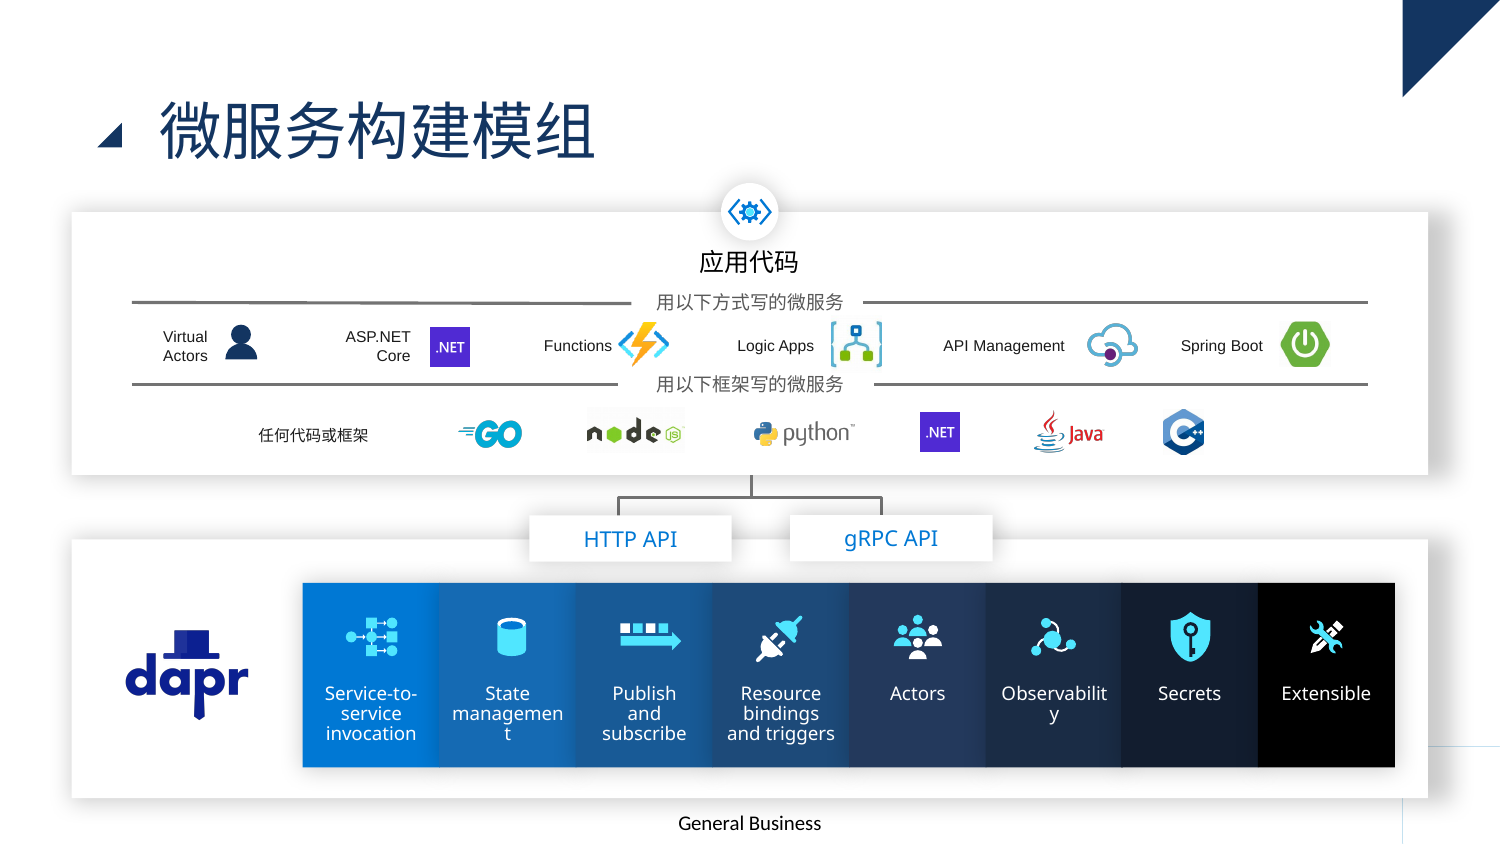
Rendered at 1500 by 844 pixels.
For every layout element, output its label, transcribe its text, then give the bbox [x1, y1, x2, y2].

text_box 用以下方式写的微服务 [176, 290, 1324, 313]
text_box Observability [985, 582, 1112, 768]
text_box State management [439, 582, 567, 768]
text_box Service-to-service invocation [302, 582, 430, 768]
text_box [620, 623, 682, 651]
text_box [720, 182, 779, 241]
title 微服务构建模组 [159, 88, 1373, 248]
text_box 应用代码 [71, 212, 1429, 475]
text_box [529, 515, 993, 562]
text_box Resource bindings and triggers [712, 582, 840, 768]
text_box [1309, 620, 1343, 654]
text_box Actors [849, 582, 977, 768]
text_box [206, 407, 1204, 455]
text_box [618, 474, 882, 515]
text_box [497, 617, 527, 656]
text_box Secrets [1121, 582, 1249, 768]
text_box Extensible [1257, 582, 1395, 768]
text_box [71, 539, 1428, 799]
text_box Publish and subscribe [575, 582, 703, 768]
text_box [1031, 617, 1076, 656]
text_box 用以下框架写的微服务 [176, 373, 1324, 396]
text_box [345, 617, 398, 657]
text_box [893, 614, 943, 660]
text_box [148, 315, 1331, 373]
picture [121, 624, 253, 727]
picture [1087, 319, 1138, 371]
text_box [1170, 611, 1211, 662]
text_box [755, 615, 803, 663]
